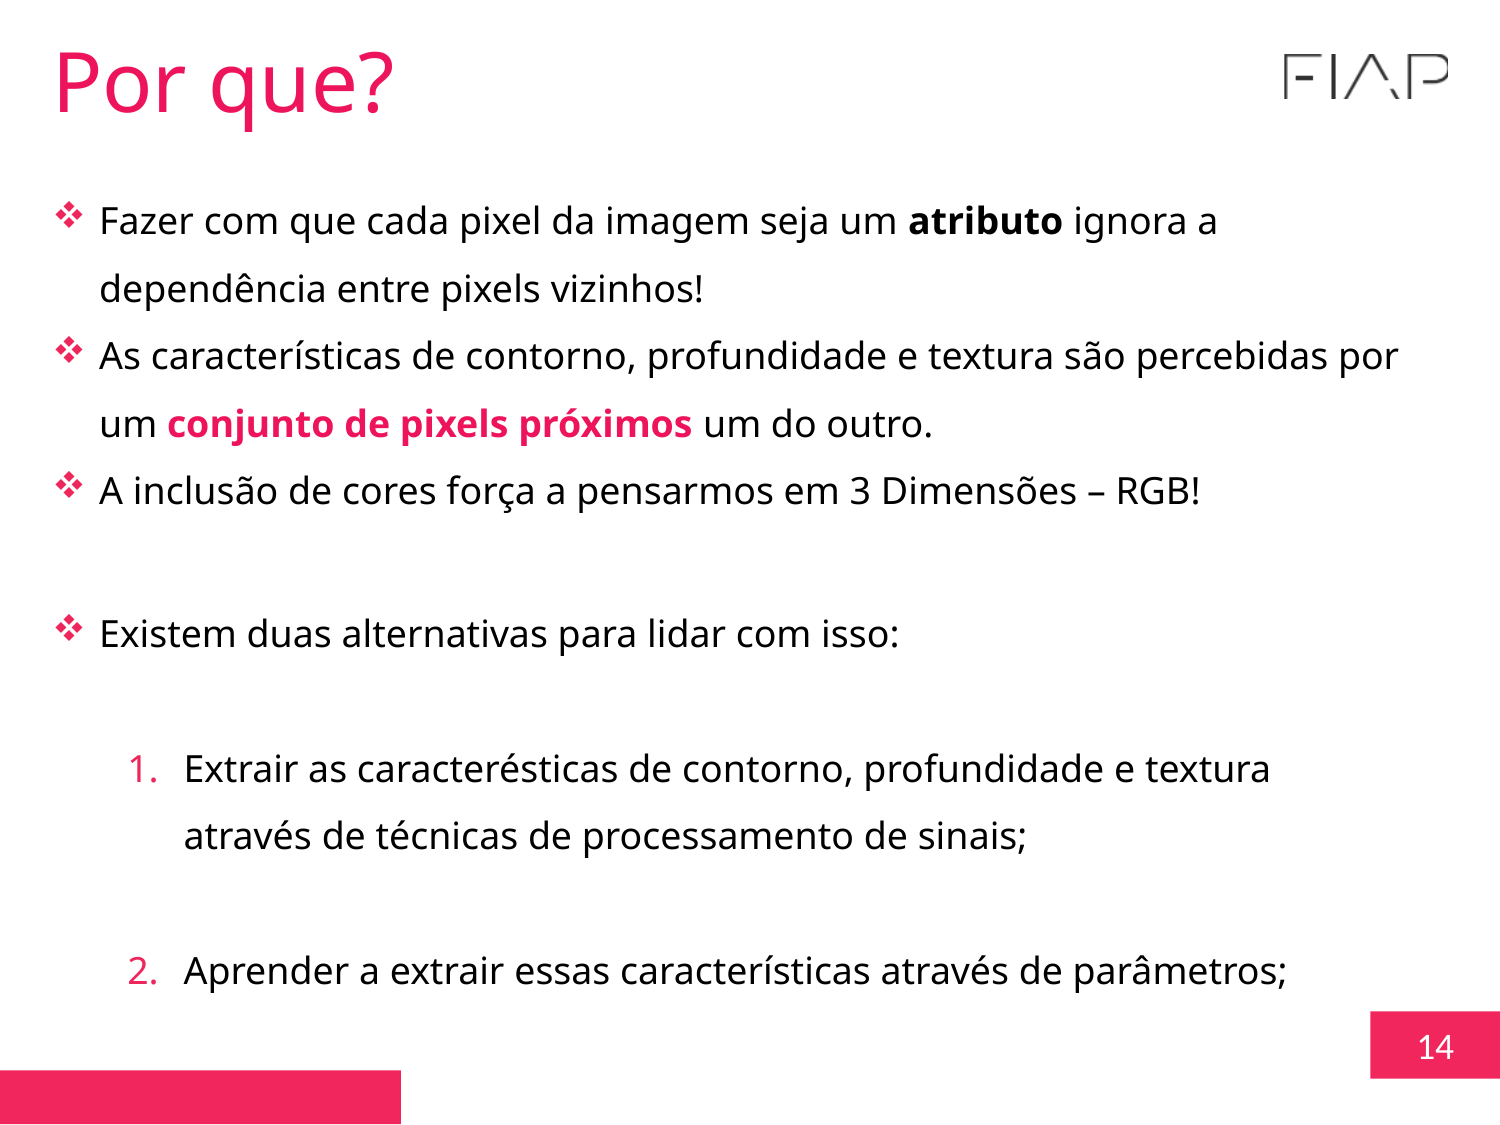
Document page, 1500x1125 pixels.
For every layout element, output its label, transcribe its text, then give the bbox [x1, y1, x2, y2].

text_box Fazer com que cada pixel da imagem seja um atributo ignora a dependência entre pixels vizinhos! As características de contorno, profundidade e textura são percebidas por um conjunto de pixels próximos um do outro. A inclusão de cores força a pensarmos em 3 Dimensões – RGB! [37, 167, 1424, 520]
text_box Por que? [37, 21, 1176, 137]
text_box Existem duas alternativas para lidar com isso: Extrair as caracterésticas de contorno, profundidade e textura através de técnicas de processamento de sinais; Aprender a extrair essas características através de parâmetros; [37, 579, 1424, 1000]
